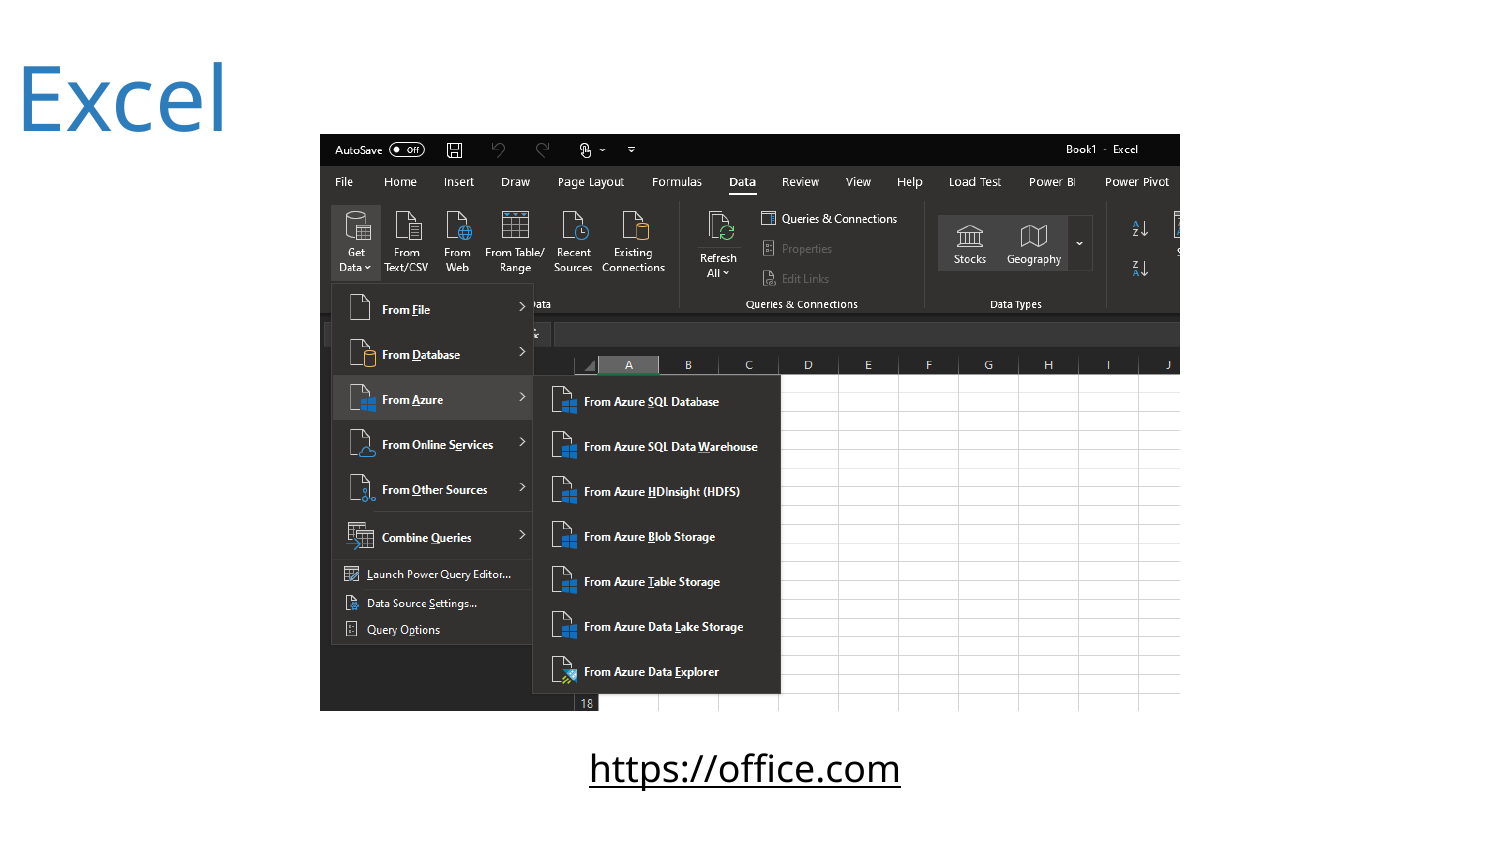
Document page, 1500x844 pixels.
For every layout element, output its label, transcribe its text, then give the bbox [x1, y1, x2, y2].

title Excel [0, 44, 1500, 159]
text_box https://office.com [0, 737, 1500, 804]
picture [320, 134, 1180, 711]
